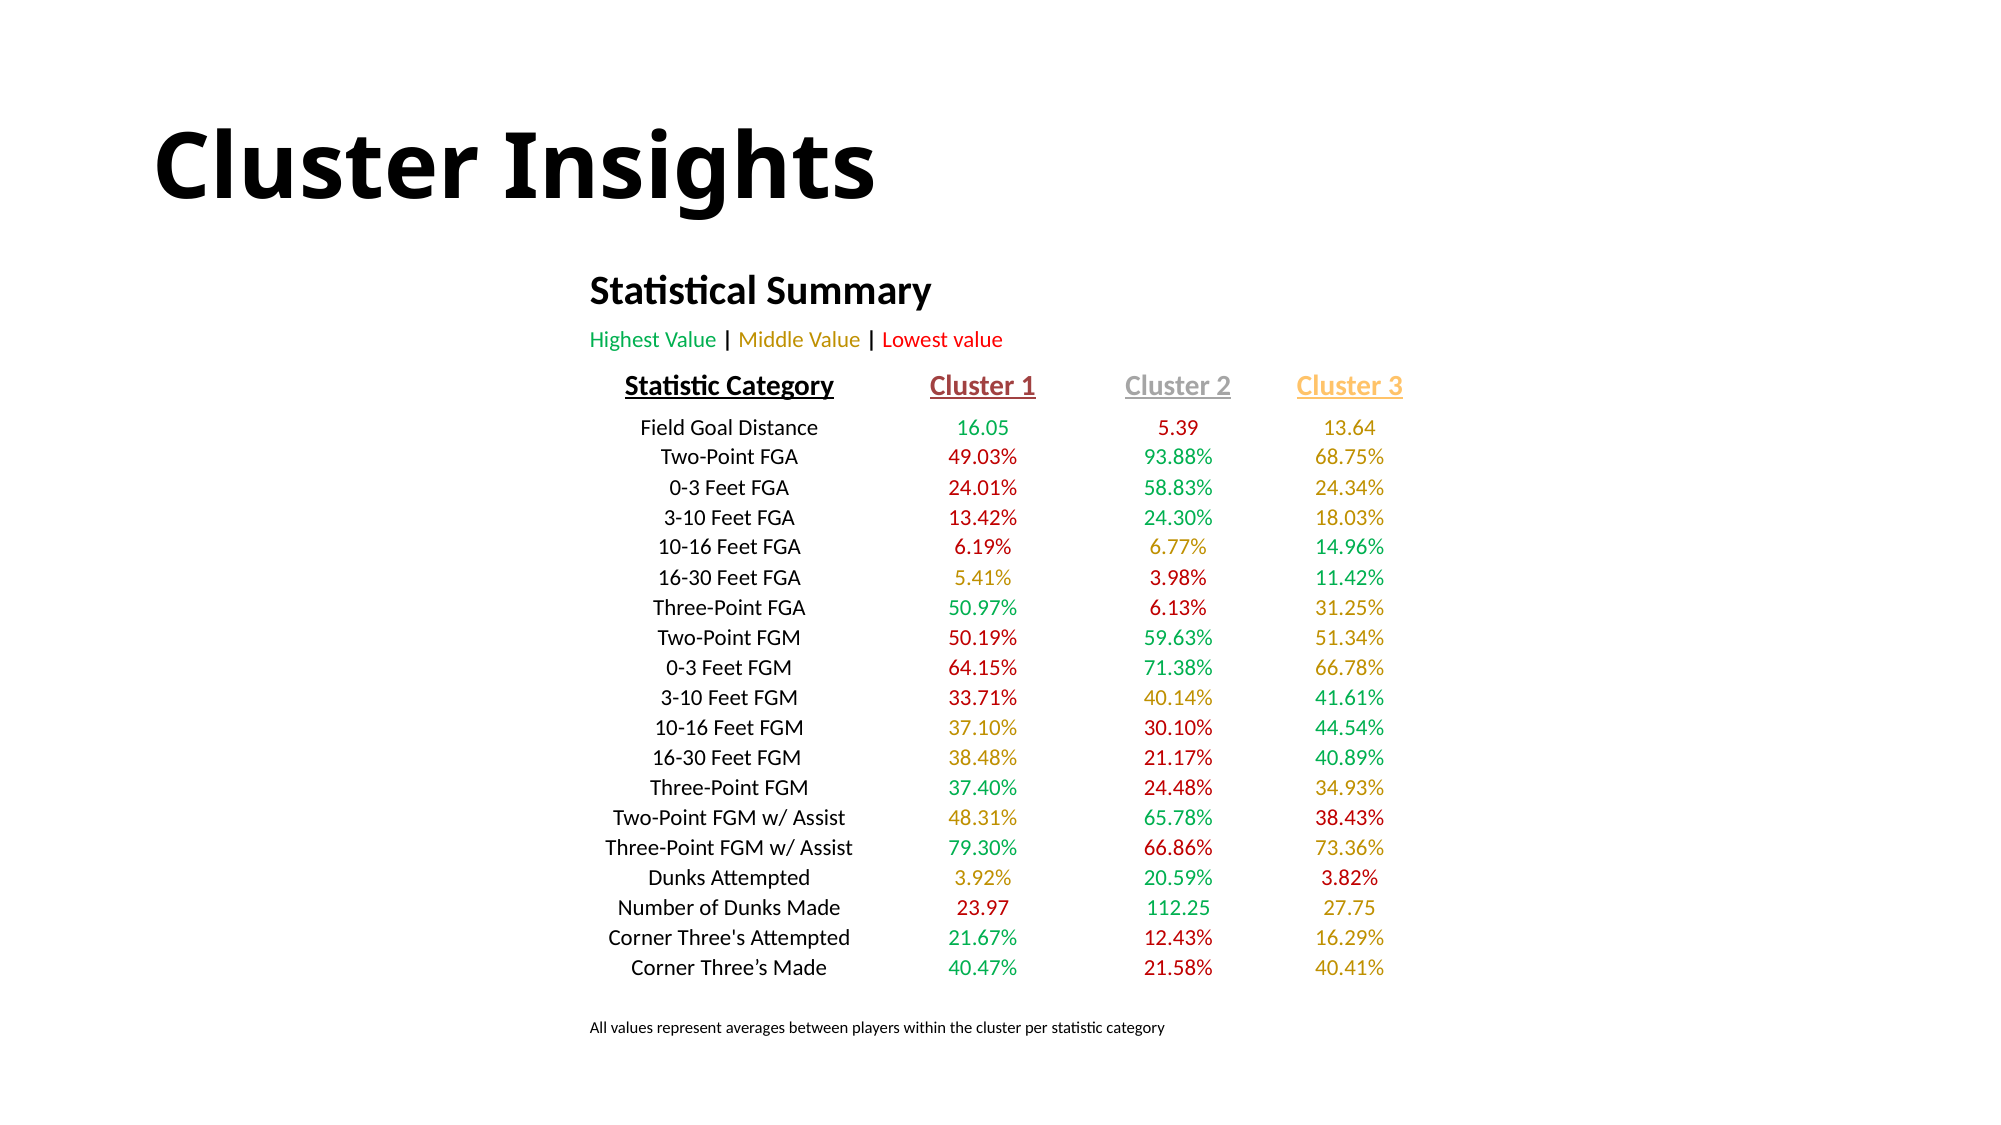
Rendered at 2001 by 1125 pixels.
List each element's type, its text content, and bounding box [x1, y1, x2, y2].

table_cell 37.40% [884, 774, 1082, 804]
table_cell 24.30% [1082, 504, 1275, 534]
table_cell Two-Point FGM [575, 624, 884, 654]
table_cell 6.19% [884, 534, 1082, 564]
table_cell 6.13% [1082, 594, 1275, 624]
table_cell 40.47% [884, 954, 1082, 984]
table_cell 66.86% [1082, 834, 1275, 864]
table_cell 16.29% [1275, 924, 1425, 954]
table_cell 3.92% [884, 864, 1082, 894]
table_cell Two-Point FGA [575, 444, 884, 474]
table_cell 24.48% [1082, 774, 1275, 804]
table_cell Dunks Attempted [575, 864, 884, 894]
table_cell 3-10 Feet FGM [575, 684, 884, 714]
table_cell 59.63% [1082, 624, 1275, 654]
table_cell 24.01% [884, 474, 1082, 504]
table_cell 31.25% [1275, 594, 1425, 624]
table_cell Three-Point FGM [575, 774, 884, 804]
table_cell 71.38% [1082, 654, 1275, 684]
table_cell 66.78% [1275, 654, 1425, 684]
table_cell Two-Point FGM w/ Assist [575, 804, 884, 834]
table_cell 16-30 Feet FGA [575, 564, 884, 594]
text_box Statistical Summary [575, 255, 1042, 321]
table_cell 16-30 Feet FGM [575, 744, 884, 774]
text_box All values represent averages between players within the cluster per statistic category [575, 1009, 1425, 1045]
table_cell 112.25 [1082, 894, 1275, 924]
table_cell 33.71% [884, 684, 1082, 714]
table_cell Three-Point FGM w/ Assist [575, 834, 884, 864]
table_cell 40.89% [1275, 744, 1425, 774]
table_cell 44.54% [1275, 714, 1425, 744]
table_cell 3.98% [1082, 564, 1275, 594]
table_cell 23.97 [884, 894, 1082, 924]
table_cell 50.97% [884, 594, 1082, 624]
table_cell 68.75% [1275, 444, 1425, 474]
table_cell 24.34% [1275, 474, 1425, 504]
table_cell 5.41% [884, 564, 1082, 594]
table_cell 38.48% [884, 744, 1082, 774]
table_cell 40.41% [1275, 954, 1425, 984]
table_cell 37.10% [884, 714, 1082, 744]
table_header Statistic Category [575, 360, 884, 414]
table_cell Field Goal Distance [575, 414, 884, 444]
table_cell 11.42% [1275, 564, 1425, 594]
table_cell 21.17% [1082, 744, 1275, 774]
table_cell 79.30% [884, 834, 1082, 864]
table_cell 13.42% [884, 504, 1082, 534]
table_cell Three-Point FGA [575, 594, 884, 624]
table_cell 64.15% [884, 654, 1082, 684]
table_cell 30.10% [1082, 714, 1275, 744]
table_cell 34.93% [1275, 774, 1425, 804]
table_cell 73.36% [1275, 834, 1425, 864]
table_cell Number of Dunks Made [575, 894, 884, 924]
table_cell 49.03% [884, 444, 1082, 474]
table_cell 10-16 Feet FGM [575, 714, 884, 744]
table_cell 58.83% [1082, 474, 1275, 504]
table_cell 21.58% [1082, 954, 1275, 984]
table_cell 14.96% [1275, 534, 1425, 564]
table_cell 20.59% [1082, 864, 1275, 894]
table_cell Corner Three's Attempted [575, 924, 884, 954]
table_cell 16.05 [884, 414, 1082, 444]
table_cell 5.39 [1082, 414, 1275, 444]
table_cell 93.88% [1082, 444, 1275, 474]
table_cell 27.75 [1275, 894, 1425, 924]
table_cell 10-16 Feet FGA [575, 534, 884, 564]
table_cell Corner Three’s Made [575, 954, 884, 984]
table_cell 51.34% [1275, 624, 1425, 654]
table_cell 41.61% [1275, 684, 1425, 714]
table_cell 50.19% [884, 624, 1082, 654]
table_cell 38.43% [1275, 804, 1425, 834]
table_cell 0-3 Feet FGM [575, 654, 884, 684]
table_cell 21.67% [884, 924, 1082, 954]
table_header Cluster 1 [884, 360, 1082, 414]
table_cell 0-3 Feet FGA [575, 474, 884, 504]
table_cell 65.78% [1082, 804, 1275, 834]
table_cell 40.14% [1082, 684, 1275, 714]
table_cell 12.43% [1082, 924, 1275, 954]
table_header Cluster 2 [1082, 360, 1275, 414]
table_cell 13.64 [1275, 414, 1425, 444]
table_cell 3.82% [1275, 864, 1425, 894]
title Cluster Insights [137, 59, 1863, 278]
table_cell 3-10 Feet FGA [575, 504, 884, 534]
text_box Highest Value | Middle Value | Lowest value [575, 317, 1082, 360]
table_cell 6.77% [1082, 534, 1275, 564]
table_cell 48.31% [884, 804, 1082, 834]
table_header Cluster 3 [1275, 360, 1425, 414]
table_cell 18.03% [1275, 504, 1425, 534]
